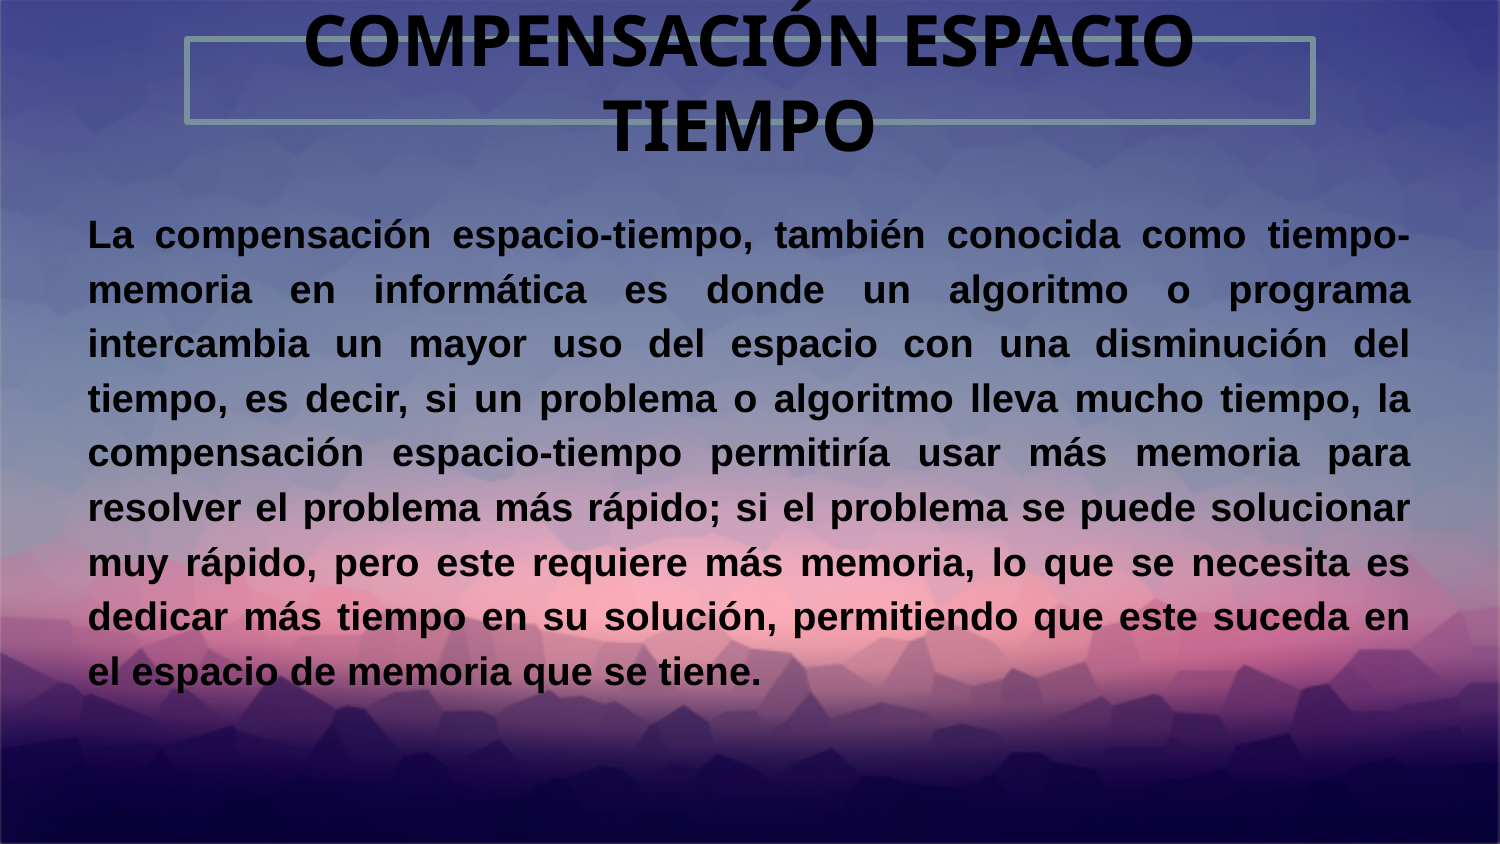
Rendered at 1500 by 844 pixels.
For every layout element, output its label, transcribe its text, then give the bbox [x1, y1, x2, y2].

picture [0, 0, 1500, 844]
text_box La compensación espacio-tiempo, también conocida como tiempo-memoria en informática es donde un algoritmo o programa intercambia un mayor uso del espacio con una disminución del tiempo, es decir, si un problema o algoritmo lleva mucho tiempo, la compensación espacio-tiempo permitiría usar más memoria para resolver el problema más rápido; si el problema se puede solucionar muy rápido, pero este requiere más memoria, lo que se necesita es dedicar más tiempo en su solución, permitiendo que este suceda en el espacio de memoria que se tiene. [72, 186, 1428, 709]
text_box COMPENSACIÓN ESPACIO TIEMPO [187, 39, 1313, 123]
